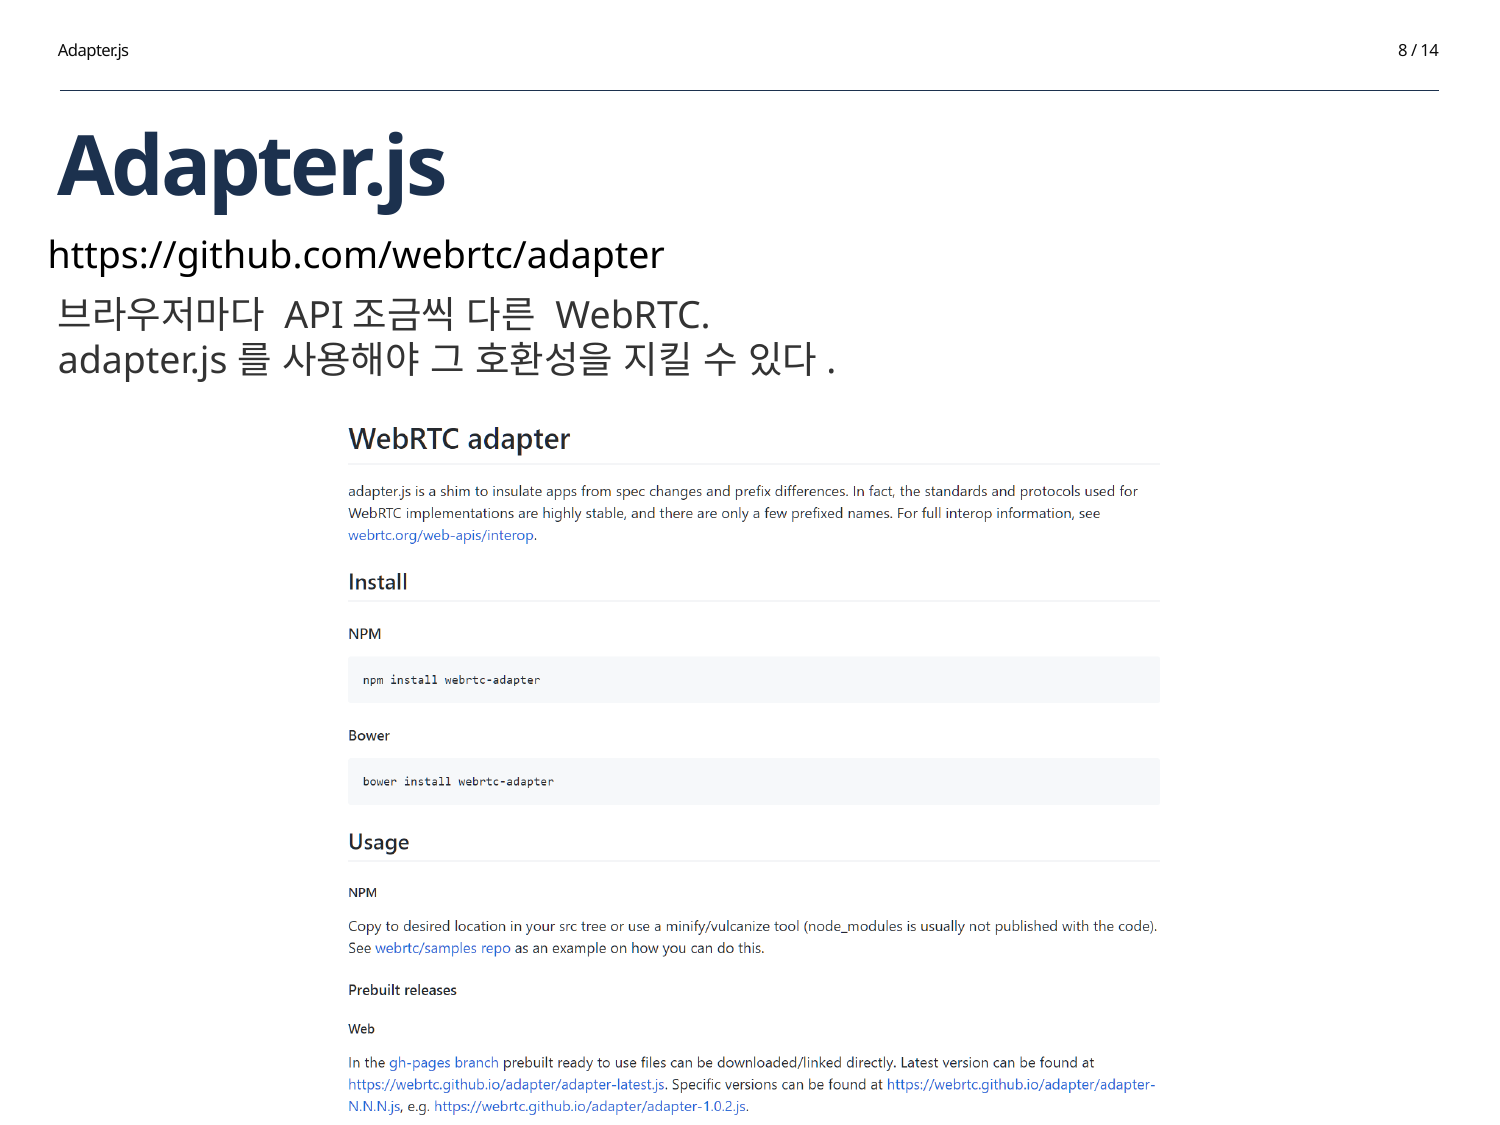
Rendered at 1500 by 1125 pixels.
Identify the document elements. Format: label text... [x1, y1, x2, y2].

text_box Adapter.js [43, 31, 303, 67]
title Adapter.js [42, 114, 1190, 211]
picture [312, 404, 1198, 1125]
text_box 8 / 14 [1193, 32, 1454, 70]
text_box https://github.com/webrtc/adapter [32, 223, 681, 283]
text_box 브라우저마다 API조금씩 다른 WebRTC. adapter.js를 사용해야 그 호환성을 지킬 수 있다. [43, 283, 1467, 389]
